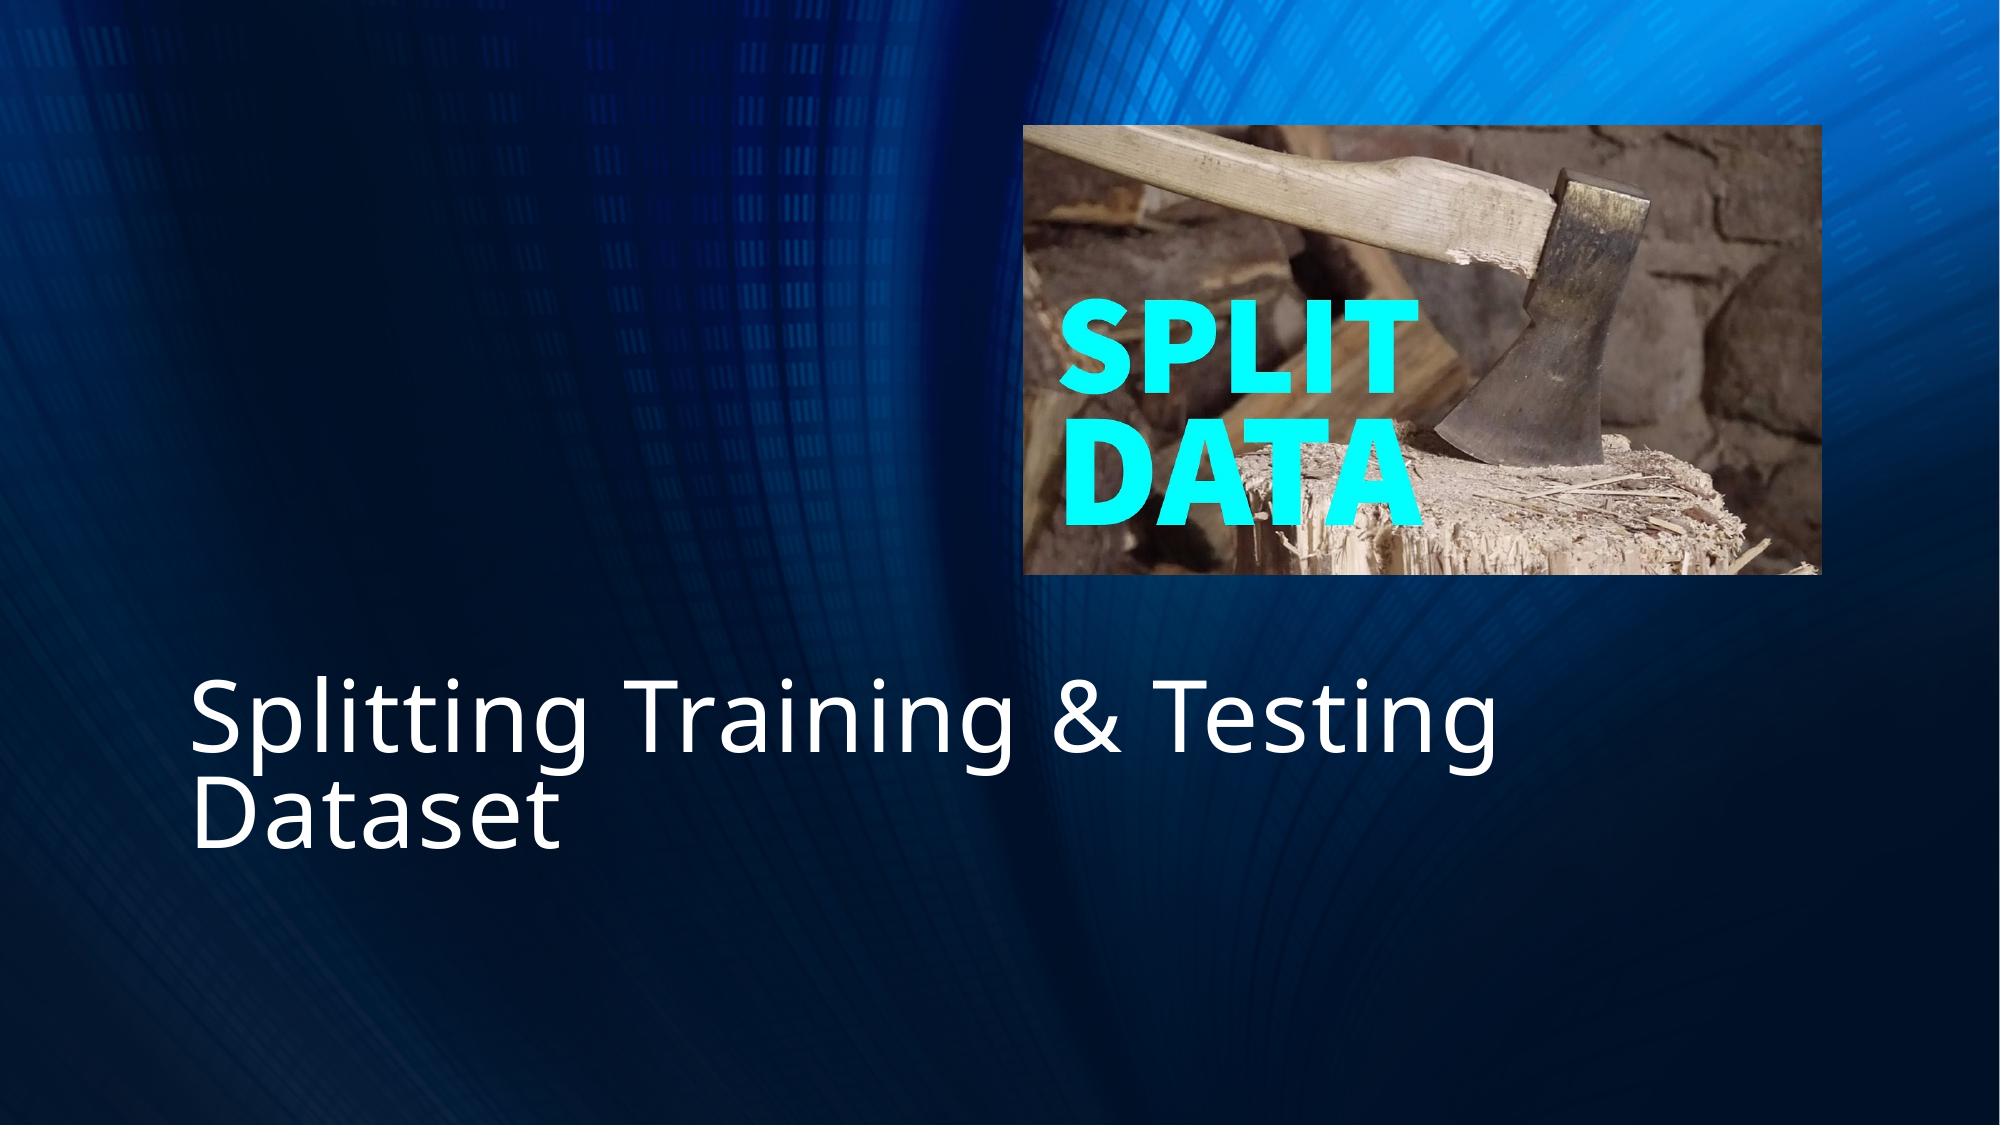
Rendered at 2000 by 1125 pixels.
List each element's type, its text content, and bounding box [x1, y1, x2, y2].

picture [0, 0, 2000, 1125]
title Splitting Training & Testing Dataset [173, 412, 1600, 875]
